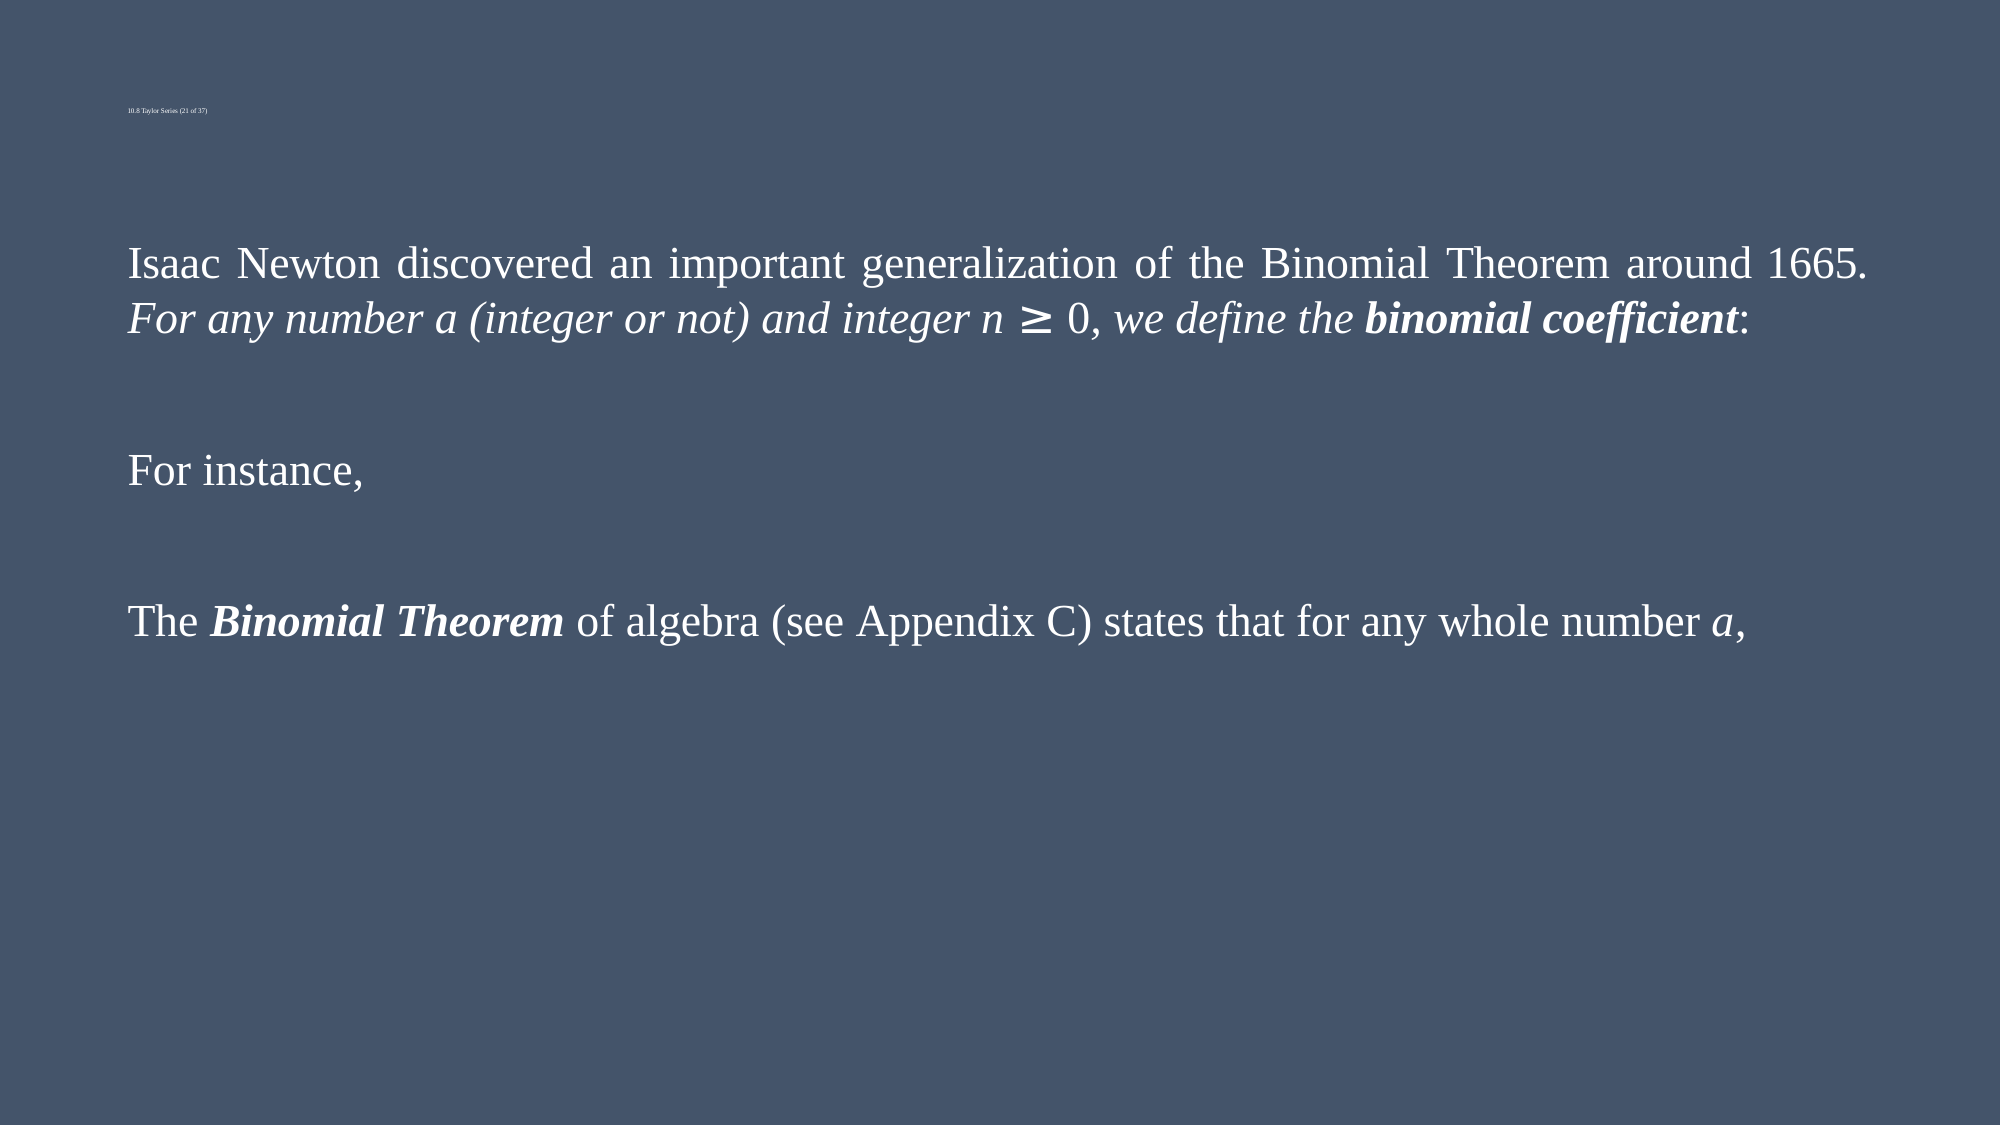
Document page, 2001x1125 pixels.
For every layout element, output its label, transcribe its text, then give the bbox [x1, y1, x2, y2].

title 10.8 Taylor Series (21 of 37) [112, 99, 1775, 203]
